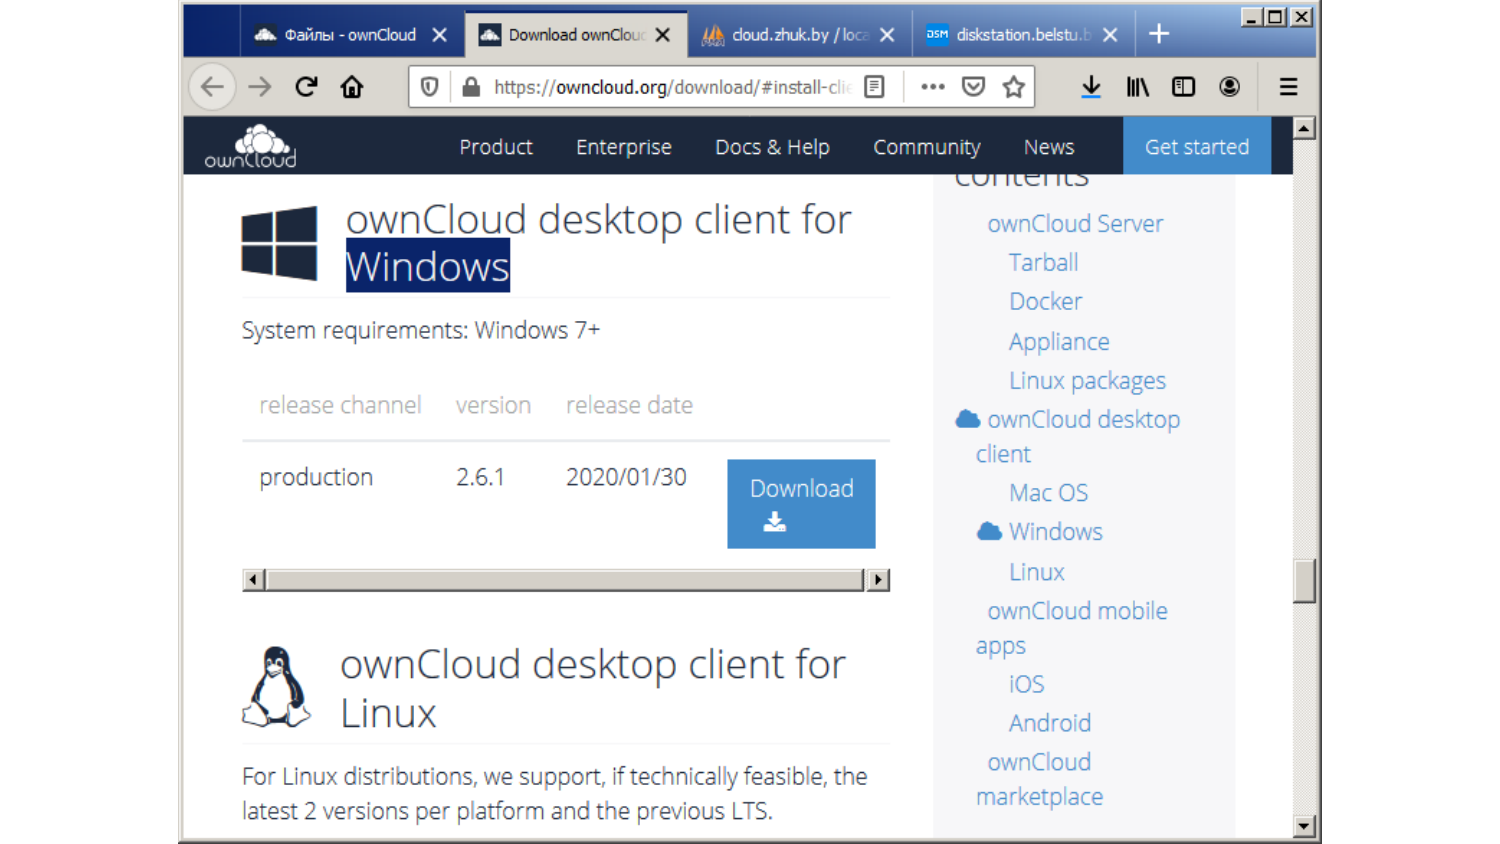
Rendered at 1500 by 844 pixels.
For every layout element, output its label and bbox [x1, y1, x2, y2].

picture [178, 0, 1322, 844]
